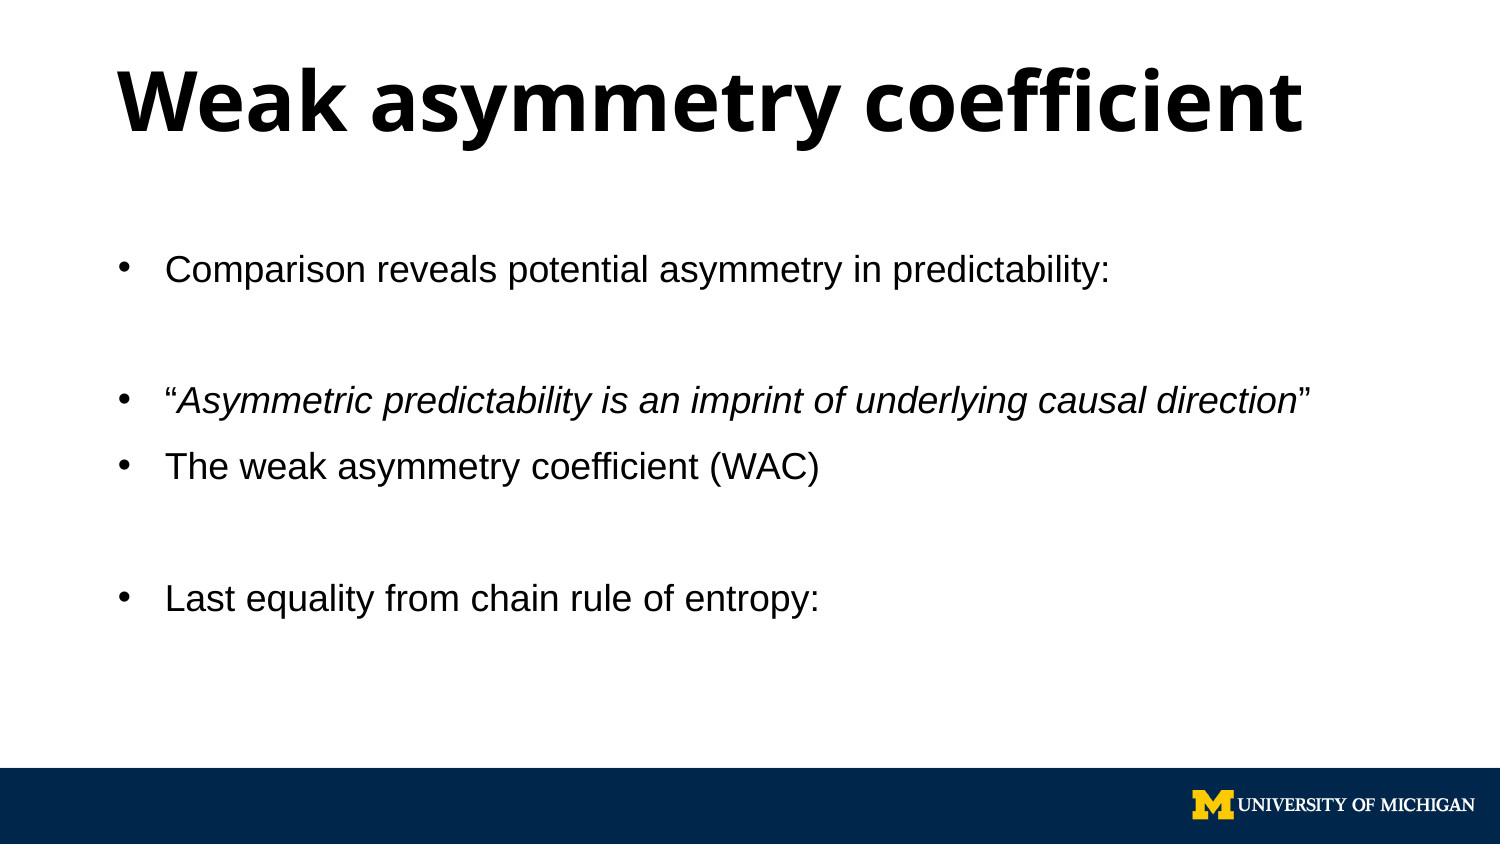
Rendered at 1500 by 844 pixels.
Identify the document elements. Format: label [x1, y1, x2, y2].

picture [0, 766, 1500, 844]
